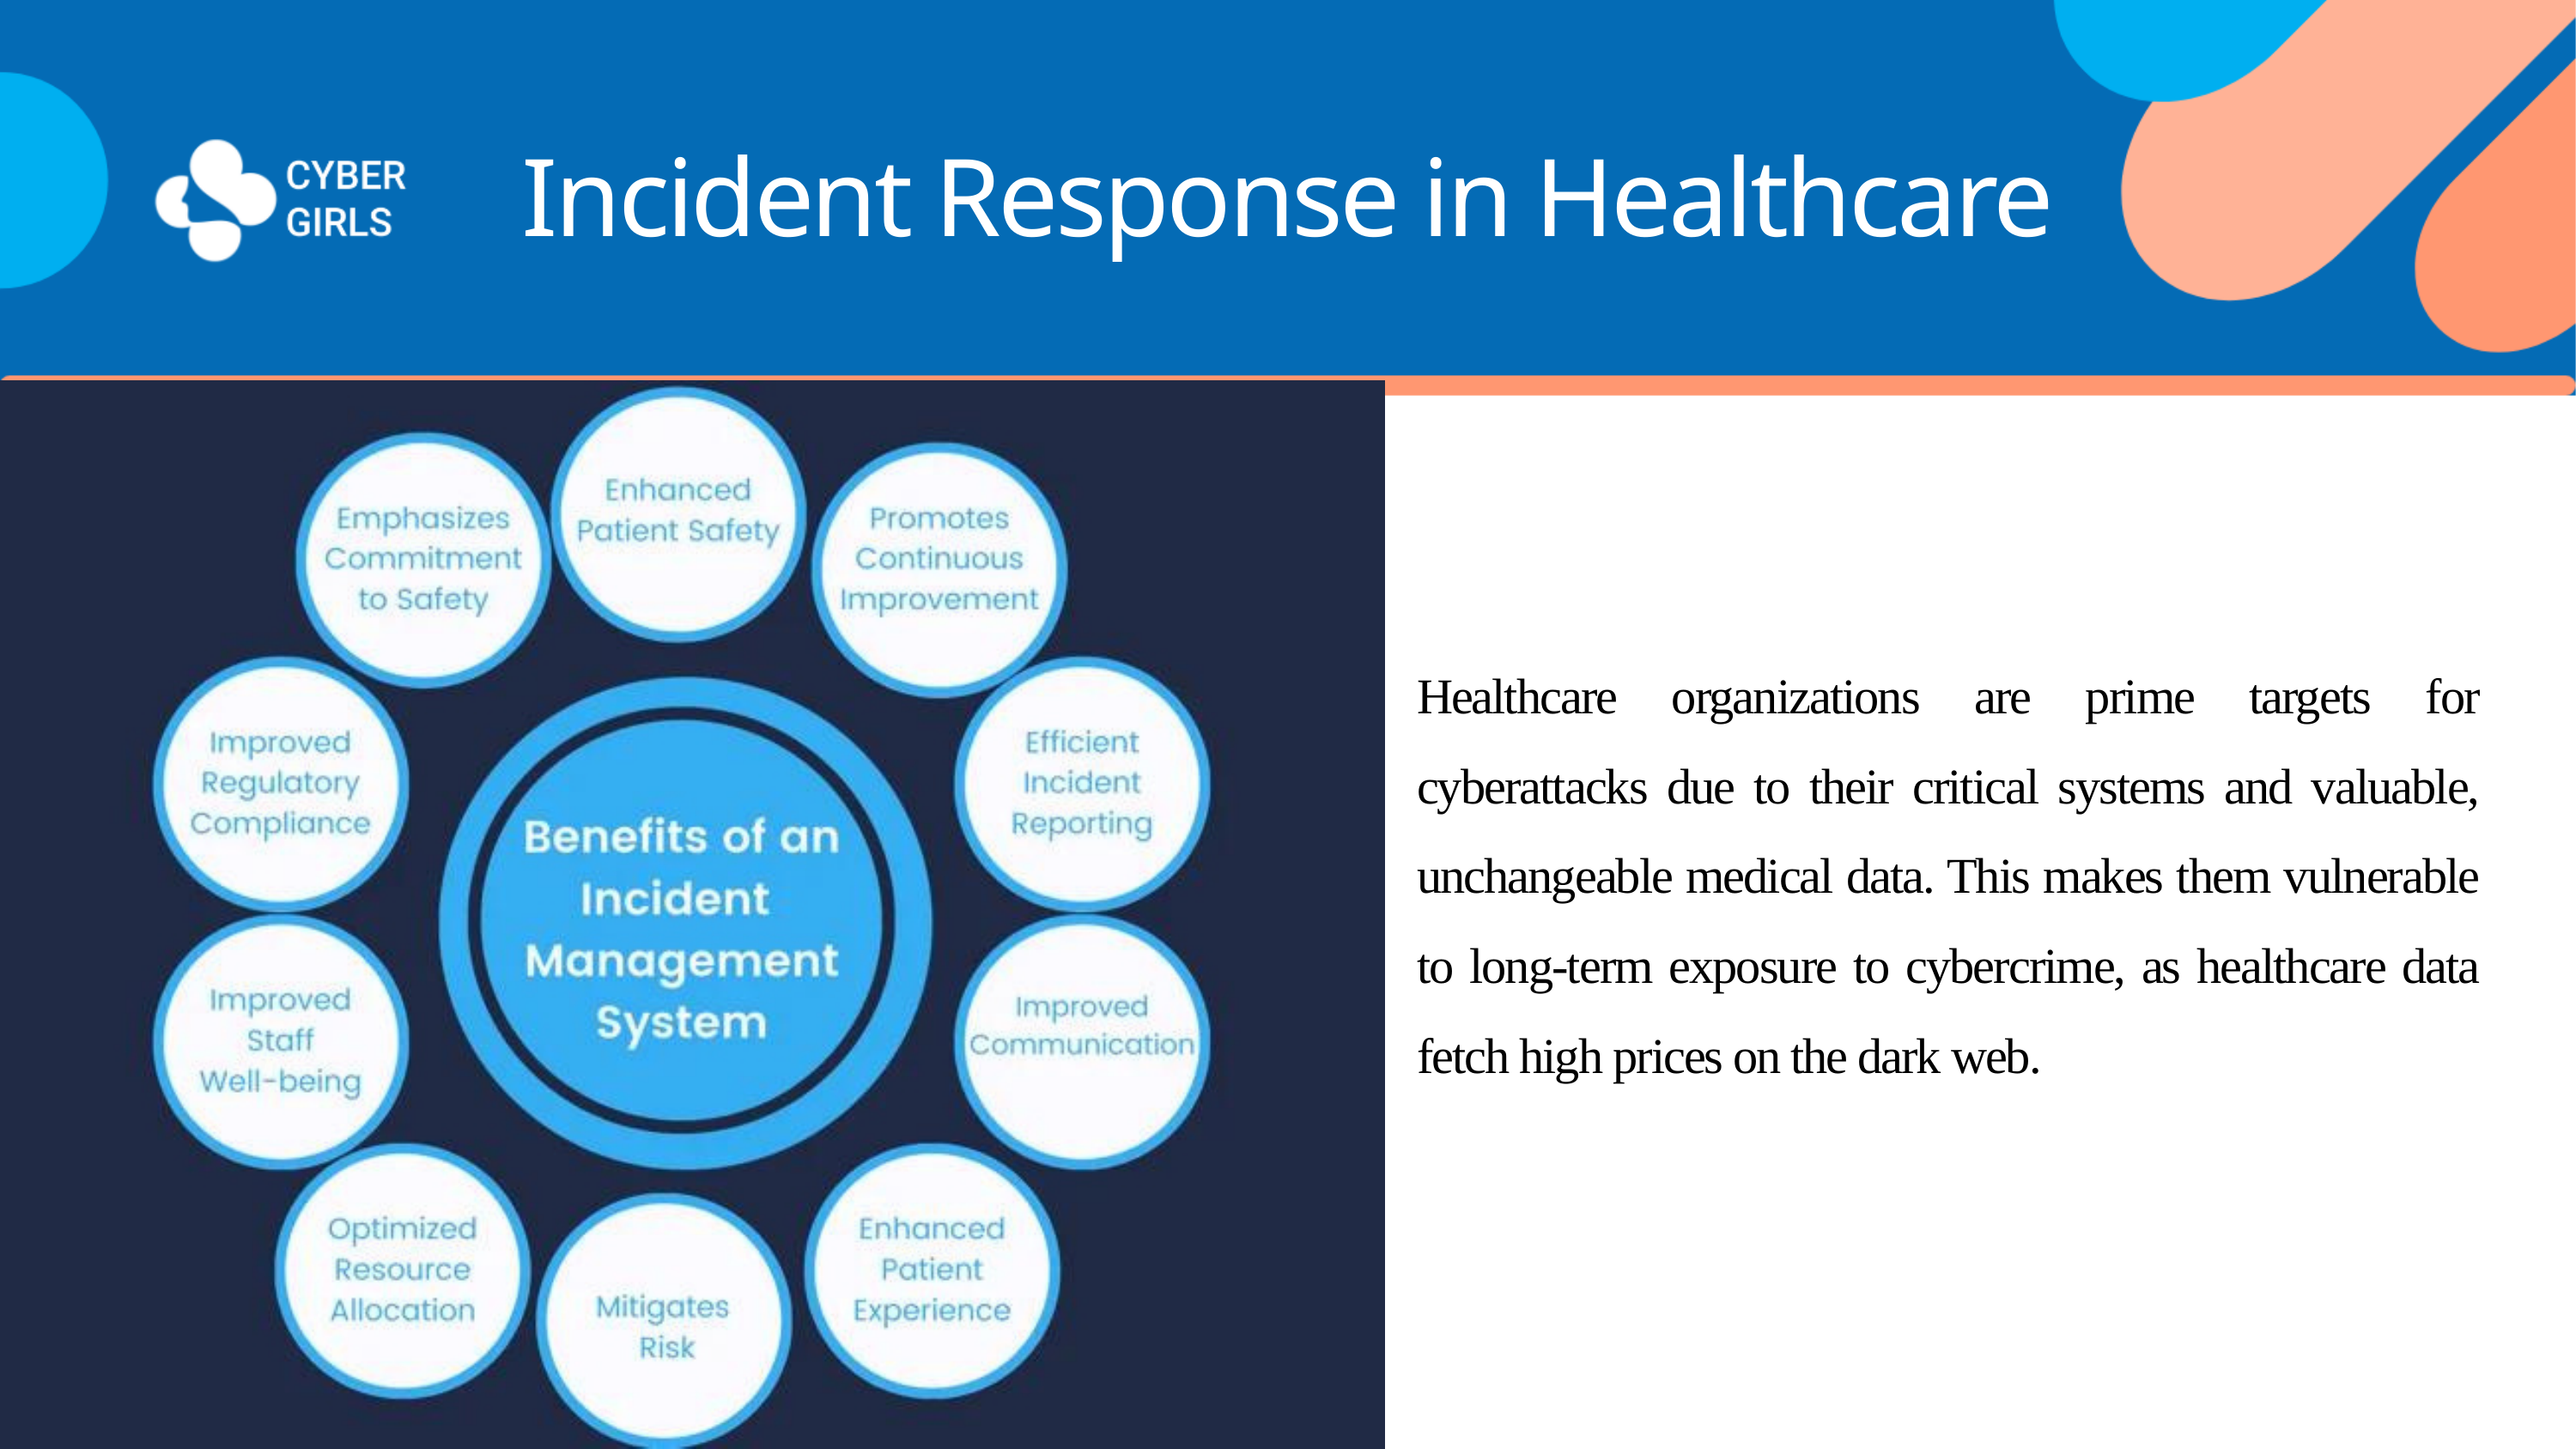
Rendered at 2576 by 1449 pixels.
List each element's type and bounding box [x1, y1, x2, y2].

text_box [0, 0, 2576, 1449]
